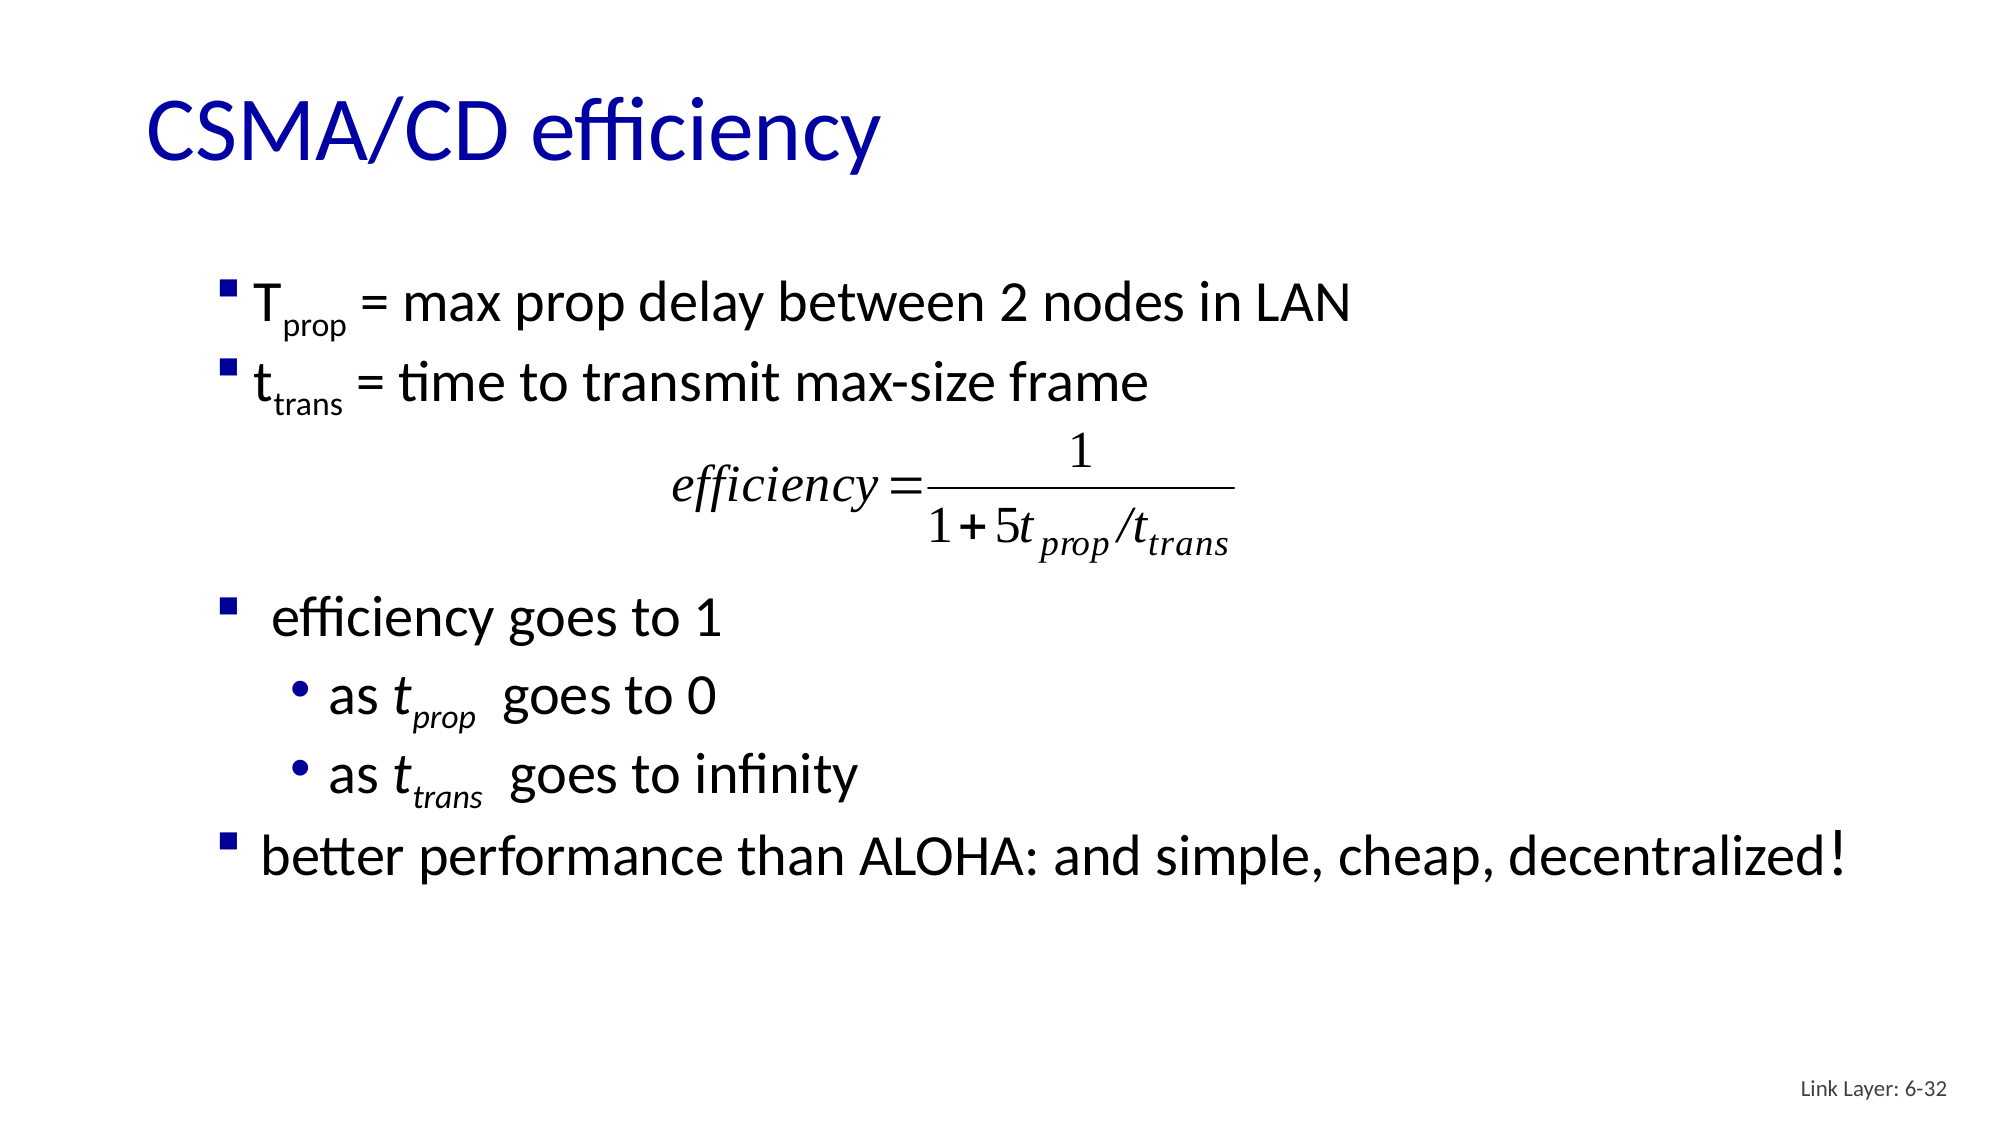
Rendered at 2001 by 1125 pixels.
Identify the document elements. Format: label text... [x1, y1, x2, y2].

title CSMA/CD efficiency [131, 57, 1857, 205]
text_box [662, 412, 1249, 574]
text_box Tprop = max prop delay between 2 nodes in LAN ttrans = time to transmit max-size frame efficiency goes to 1 as tprop goes to 0 as ttrans goes to infinity better performance than ALOHA: and simple, cheap, decentralized! [199, 260, 2000, 537]
slide_number Link Layer: 6- [1512, 1056, 1963, 1117]
